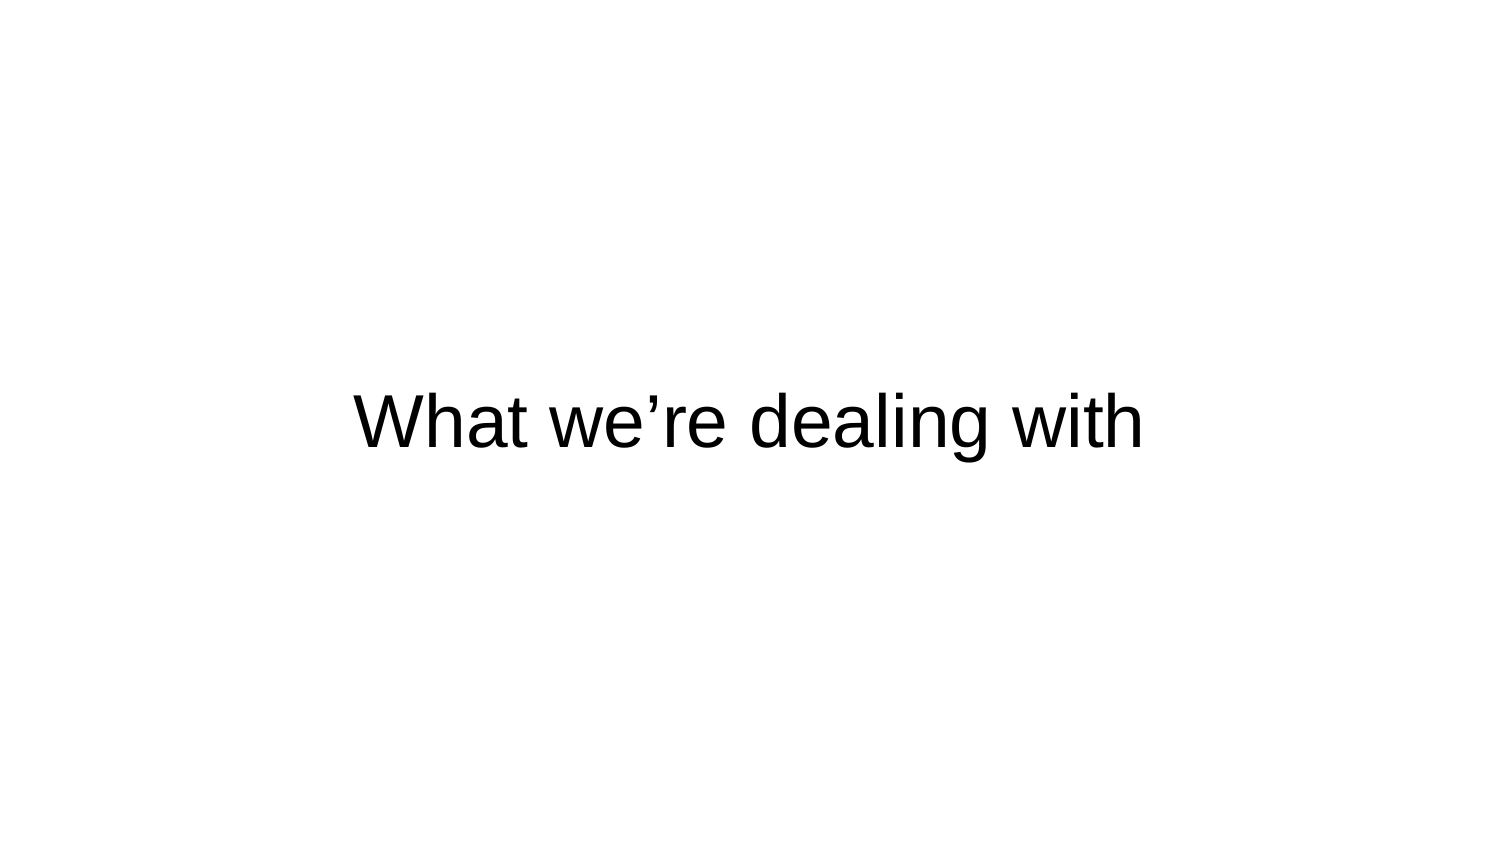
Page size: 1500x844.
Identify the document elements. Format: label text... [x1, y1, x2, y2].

title What we’re dealing with [51, 352, 1449, 491]
